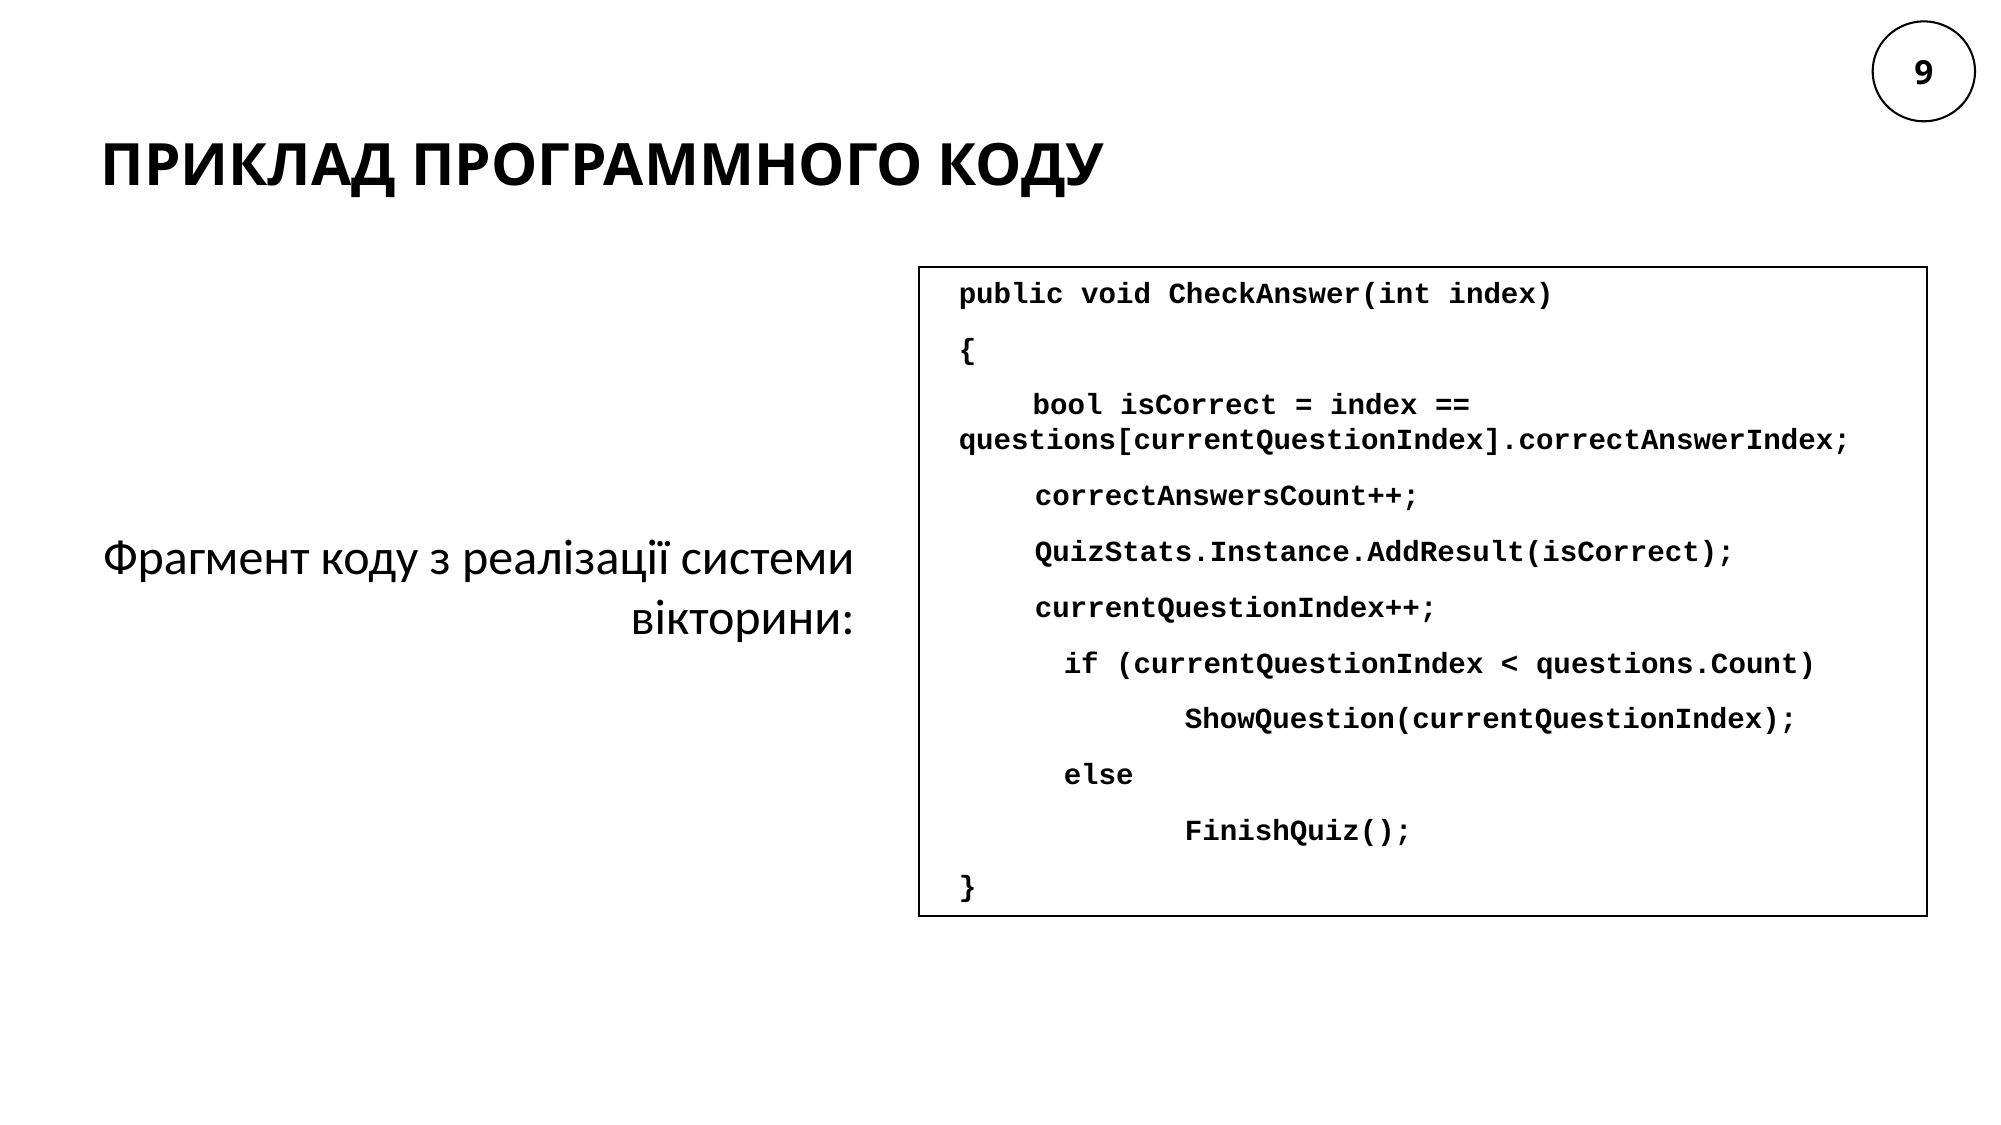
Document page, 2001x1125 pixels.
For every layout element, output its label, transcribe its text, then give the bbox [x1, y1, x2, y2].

list public void CheckAnswer(int index) { bool isCorrect = index == questions[currentQuestionIndex].correctAnswerIndex; correctAnswersCount++; QuizStats.Instance.AddResult(isCorrect); currentQuestionIndex++; if (currentQuestionIndex < questions.Count) ShowQuestion(currentQuestionIndex); else FinishQuiz(); } [869, 266, 1947, 964]
text_box [918, 266, 1928, 917]
text_box 9 [1871, 20, 1977, 123]
title Приклад программного коду [85, 72, 1793, 206]
list Фрагмент коду з реалізації системи вікторини: [73, 517, 870, 735]
